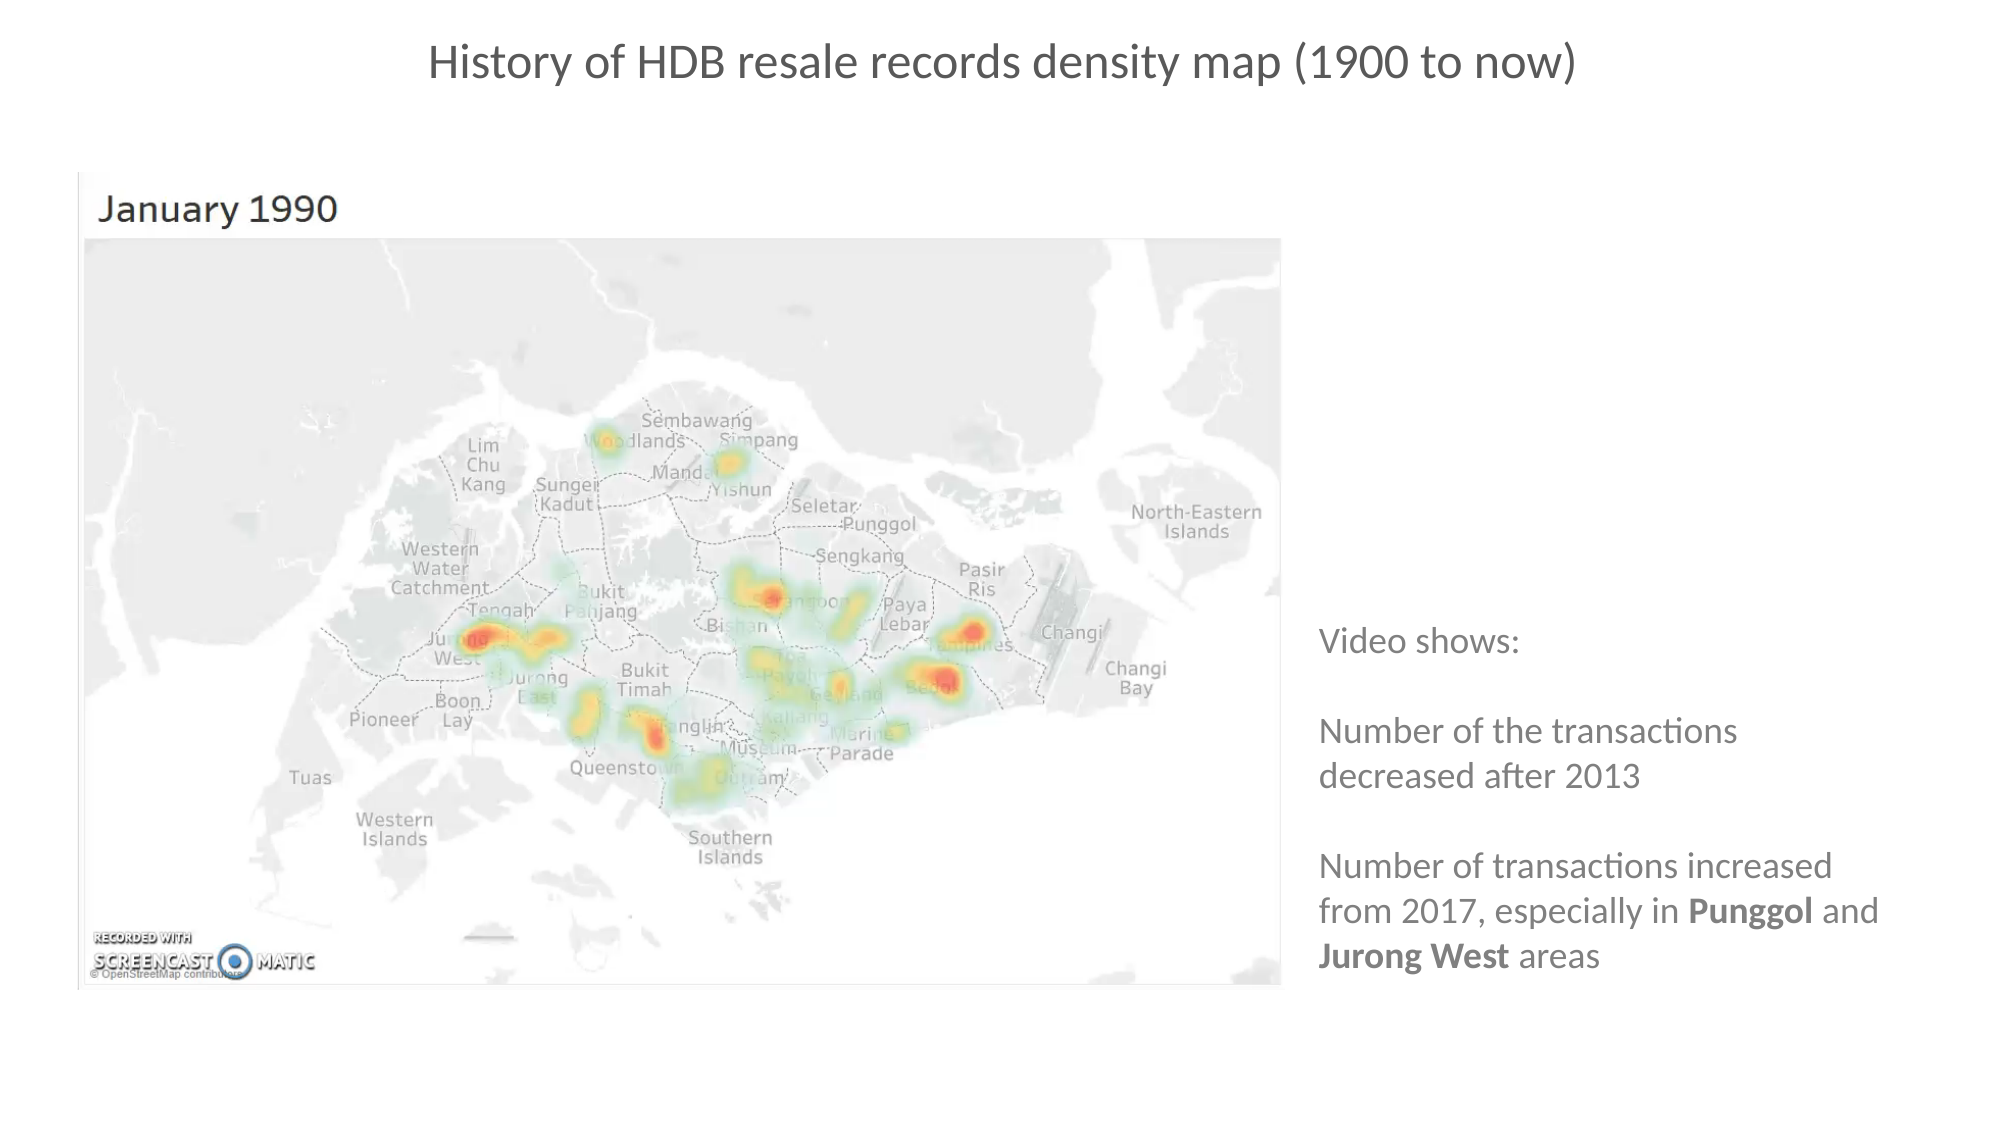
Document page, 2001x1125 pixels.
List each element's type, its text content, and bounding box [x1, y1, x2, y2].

text_box History of HDB resale records density map (1900 to now) [270, 21, 1737, 96]
text_box Video shows: Number of the transactions decreased after 2013 Number of transactions increased from 2017, especially in Punggol and Jurong West areas [1304, 608, 1899, 1029]
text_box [76, 171, 1286, 991]
